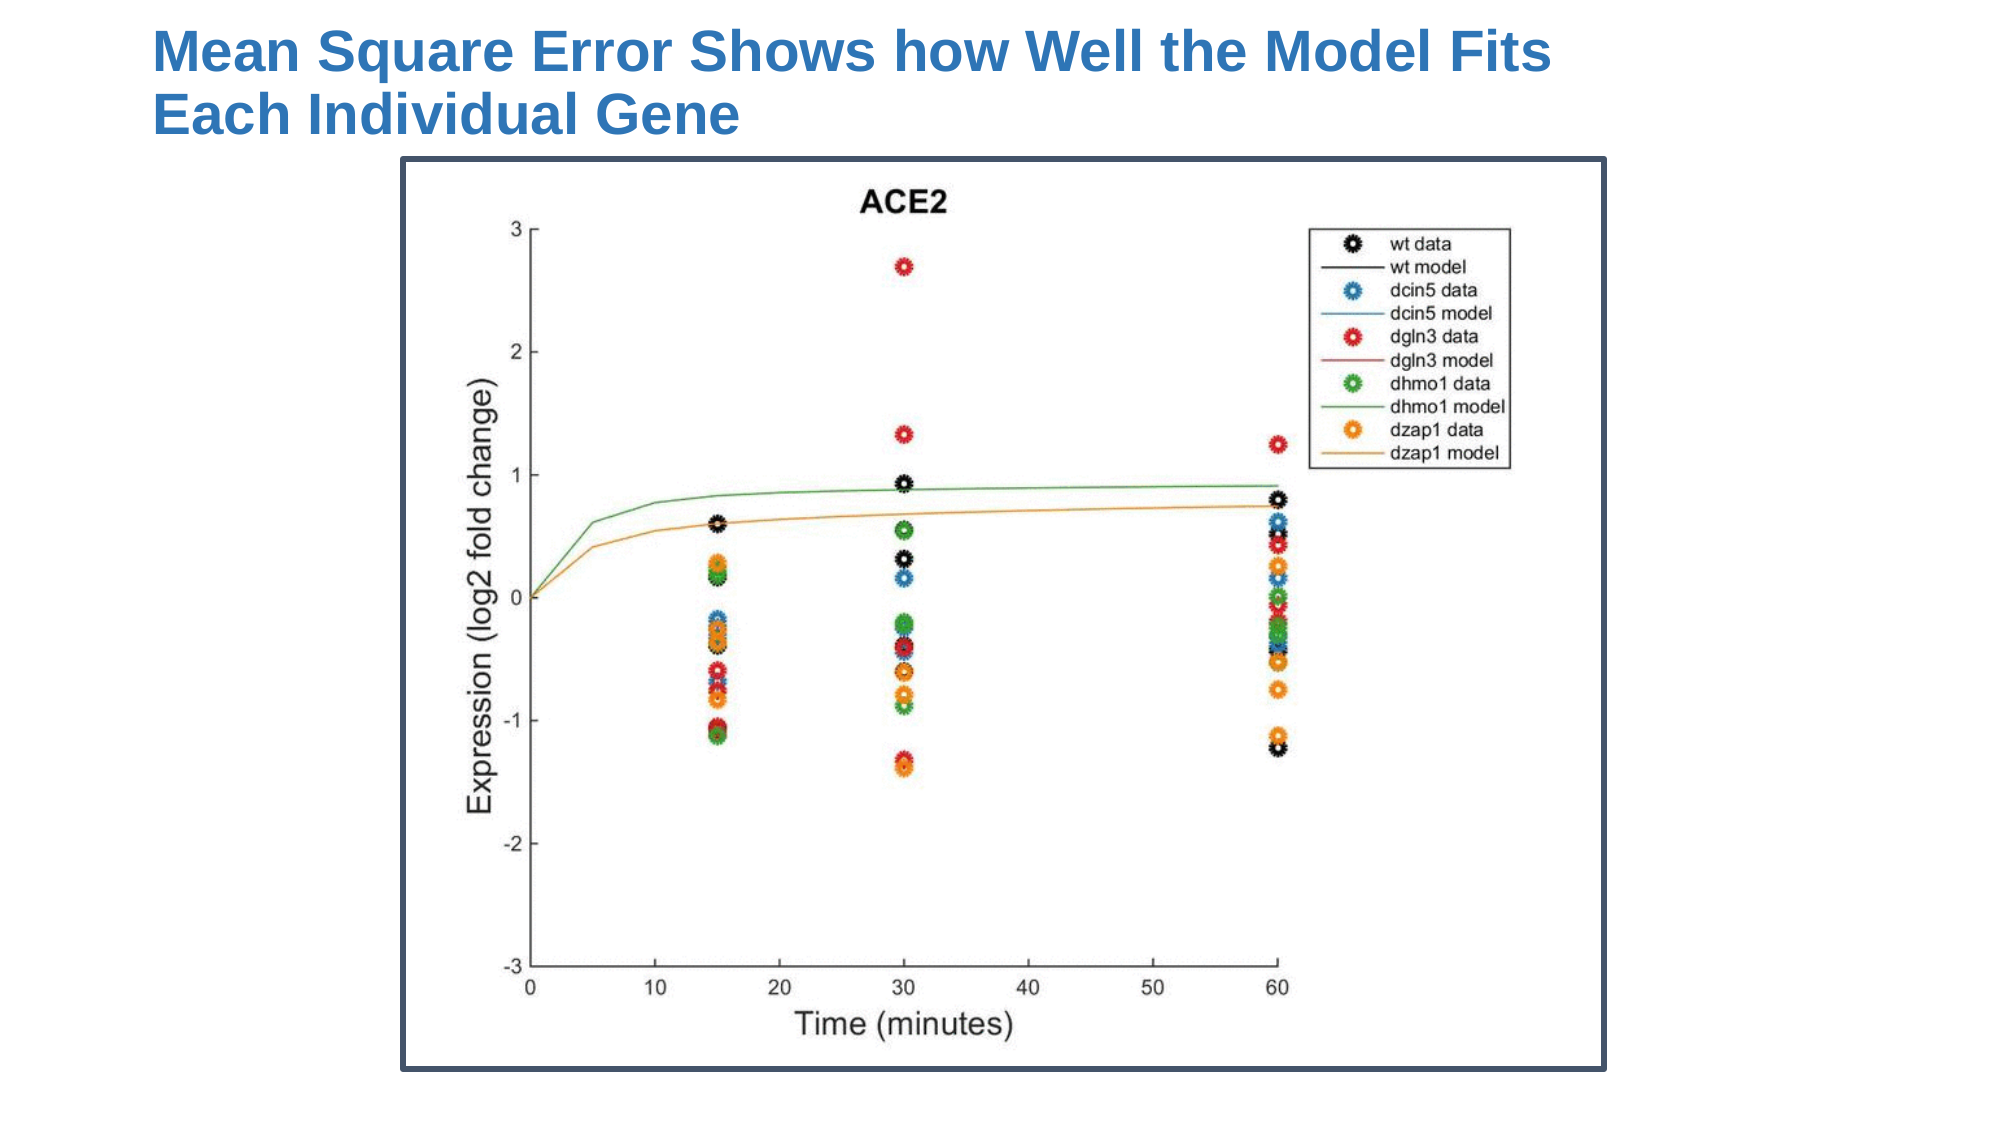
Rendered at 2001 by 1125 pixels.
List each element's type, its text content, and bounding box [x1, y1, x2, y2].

picture [405, 162, 1602, 1066]
title Mean Square Error Shows how Well the Model Fits Each Individual Gene [137, 2, 1863, 166]
